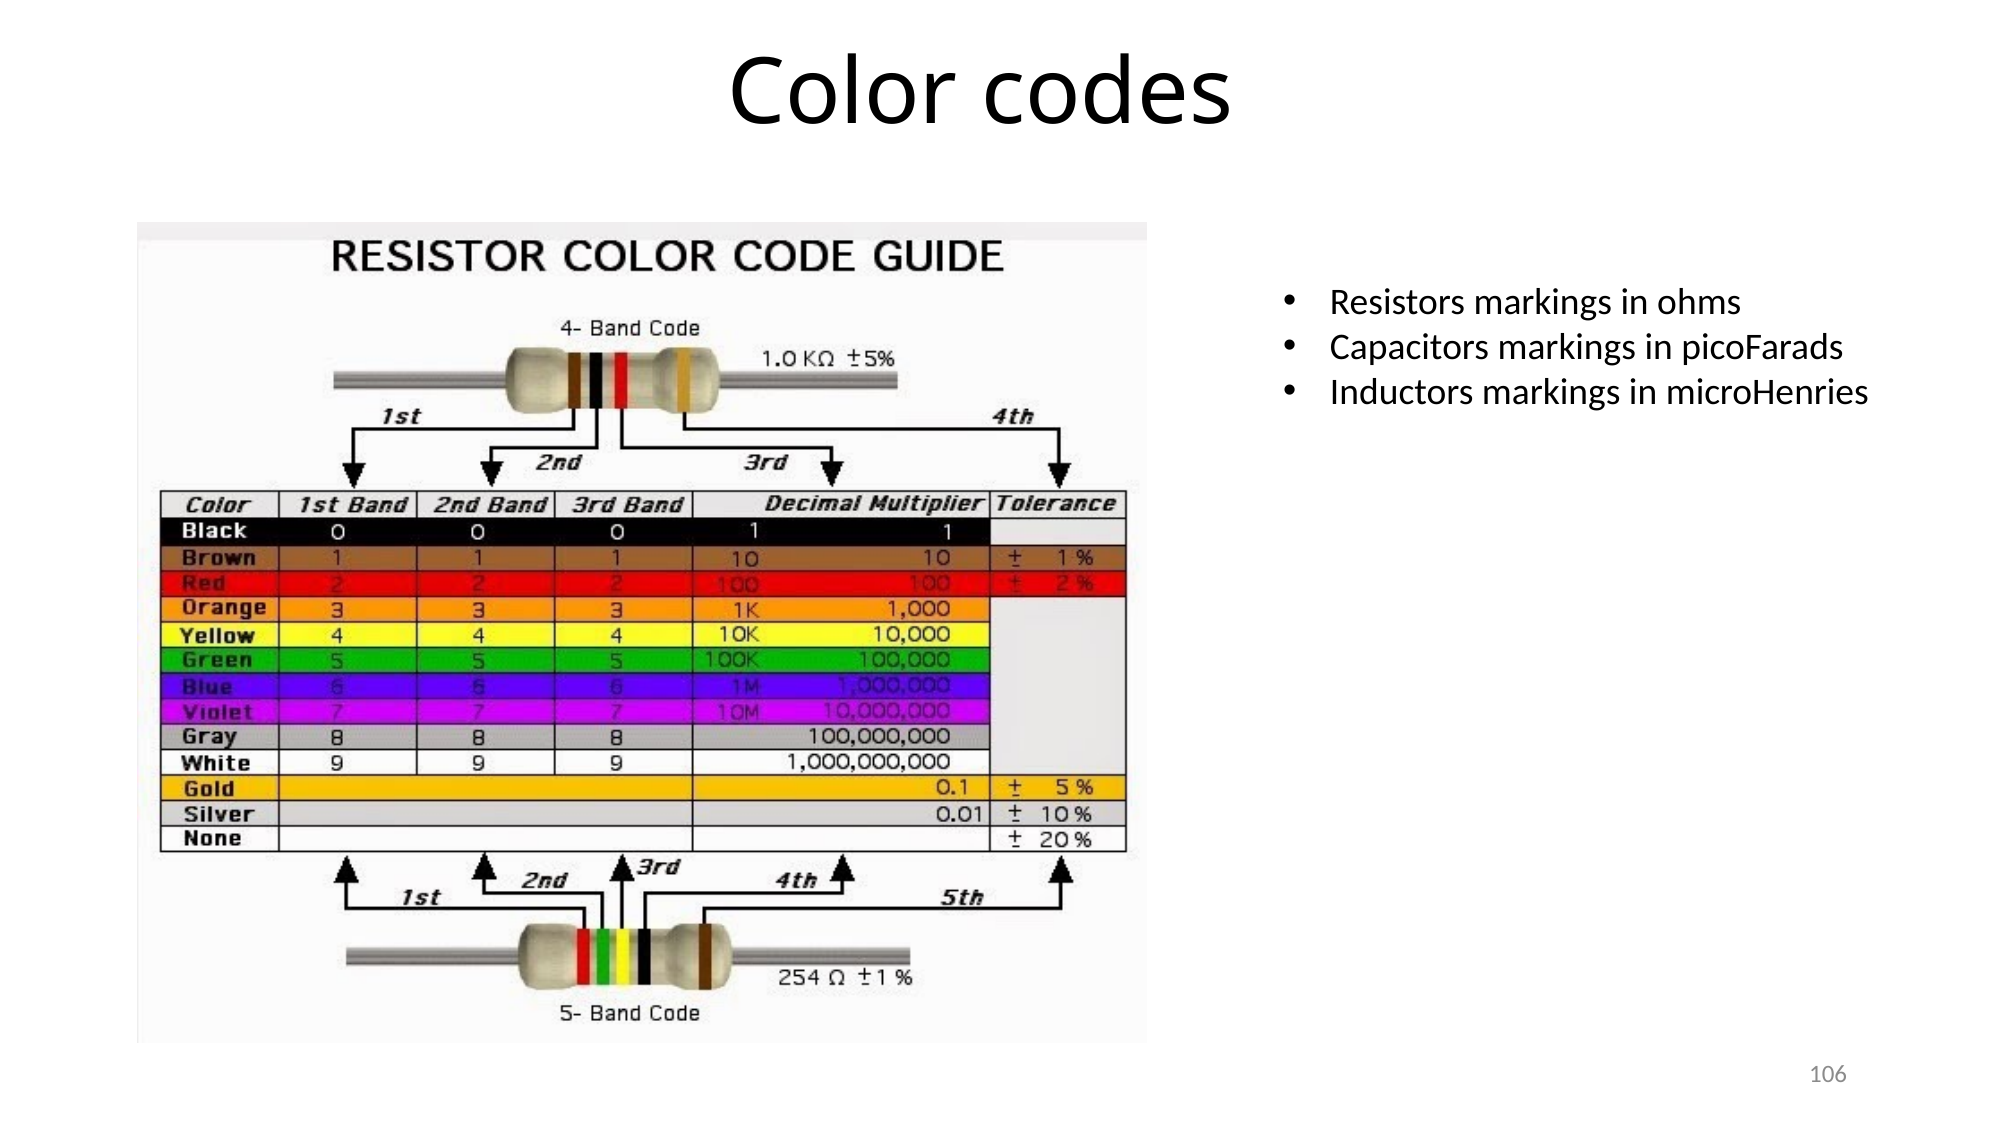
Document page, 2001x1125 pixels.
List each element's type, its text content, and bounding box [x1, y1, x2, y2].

text_box Resistors markings in ohms Capacitors markings in picoFarads Inductors markings in microHenries [1268, 270, 1906, 420]
picture [137, 222, 1147, 1043]
slide_number 106 [1412, 1042, 1863, 1103]
title Color codes [117, 22, 1843, 165]
